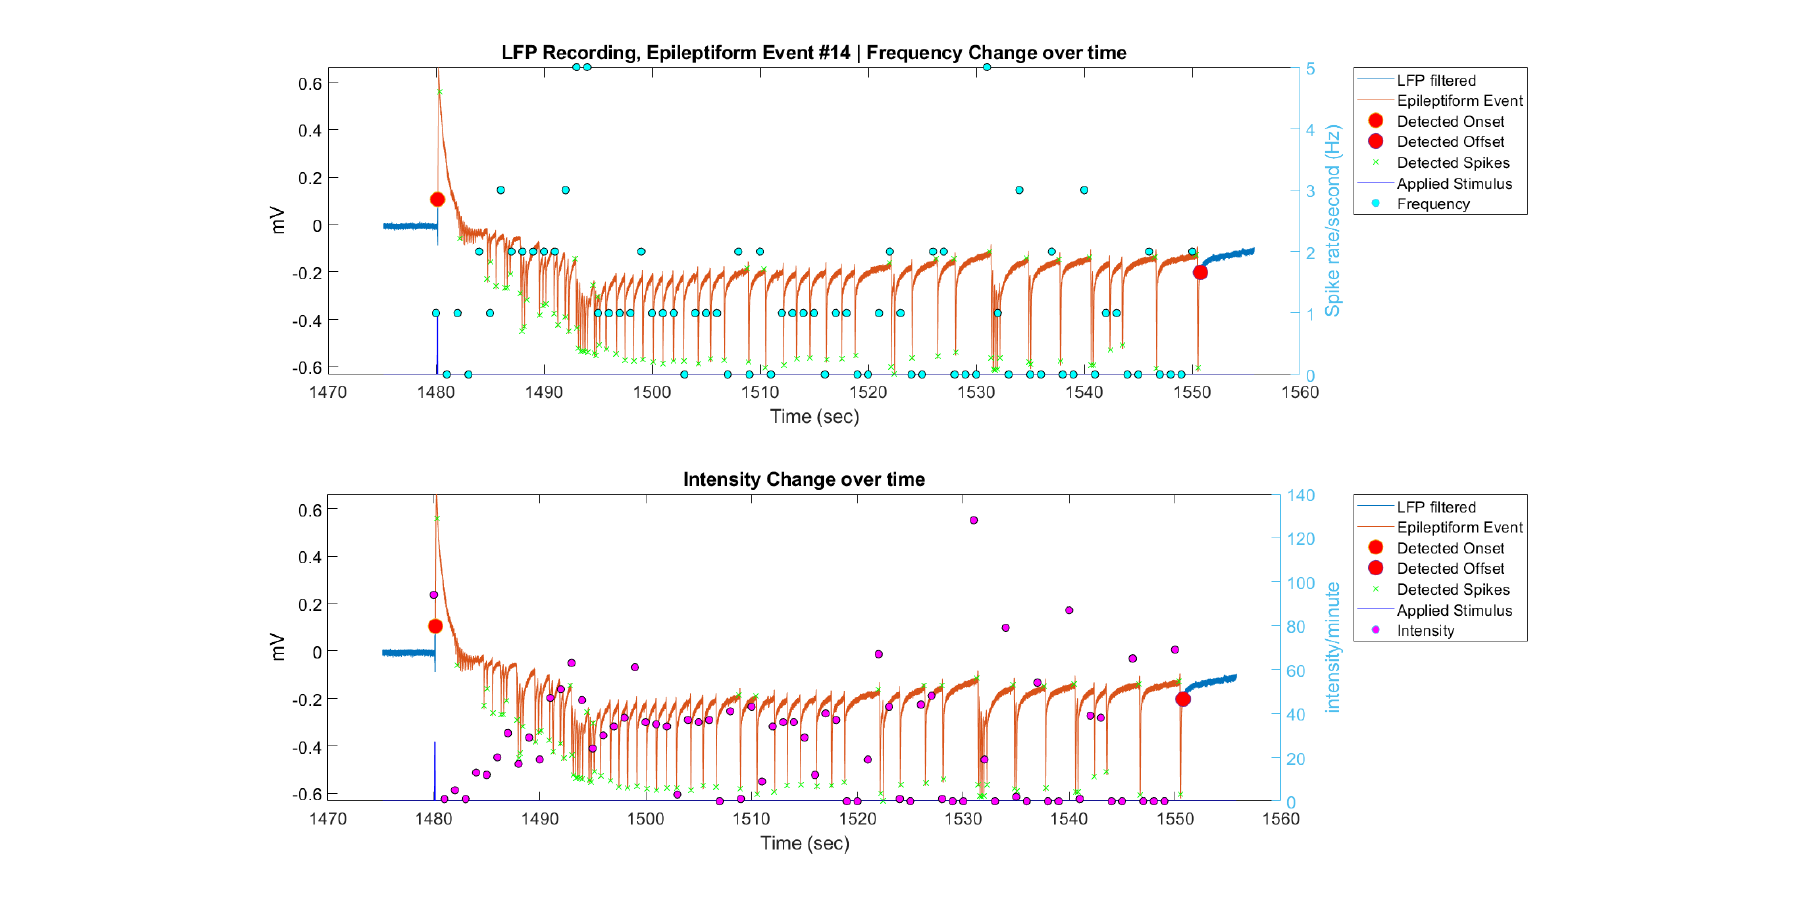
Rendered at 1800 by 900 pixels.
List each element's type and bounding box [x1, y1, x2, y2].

picture [126, 0, 1674, 900]
